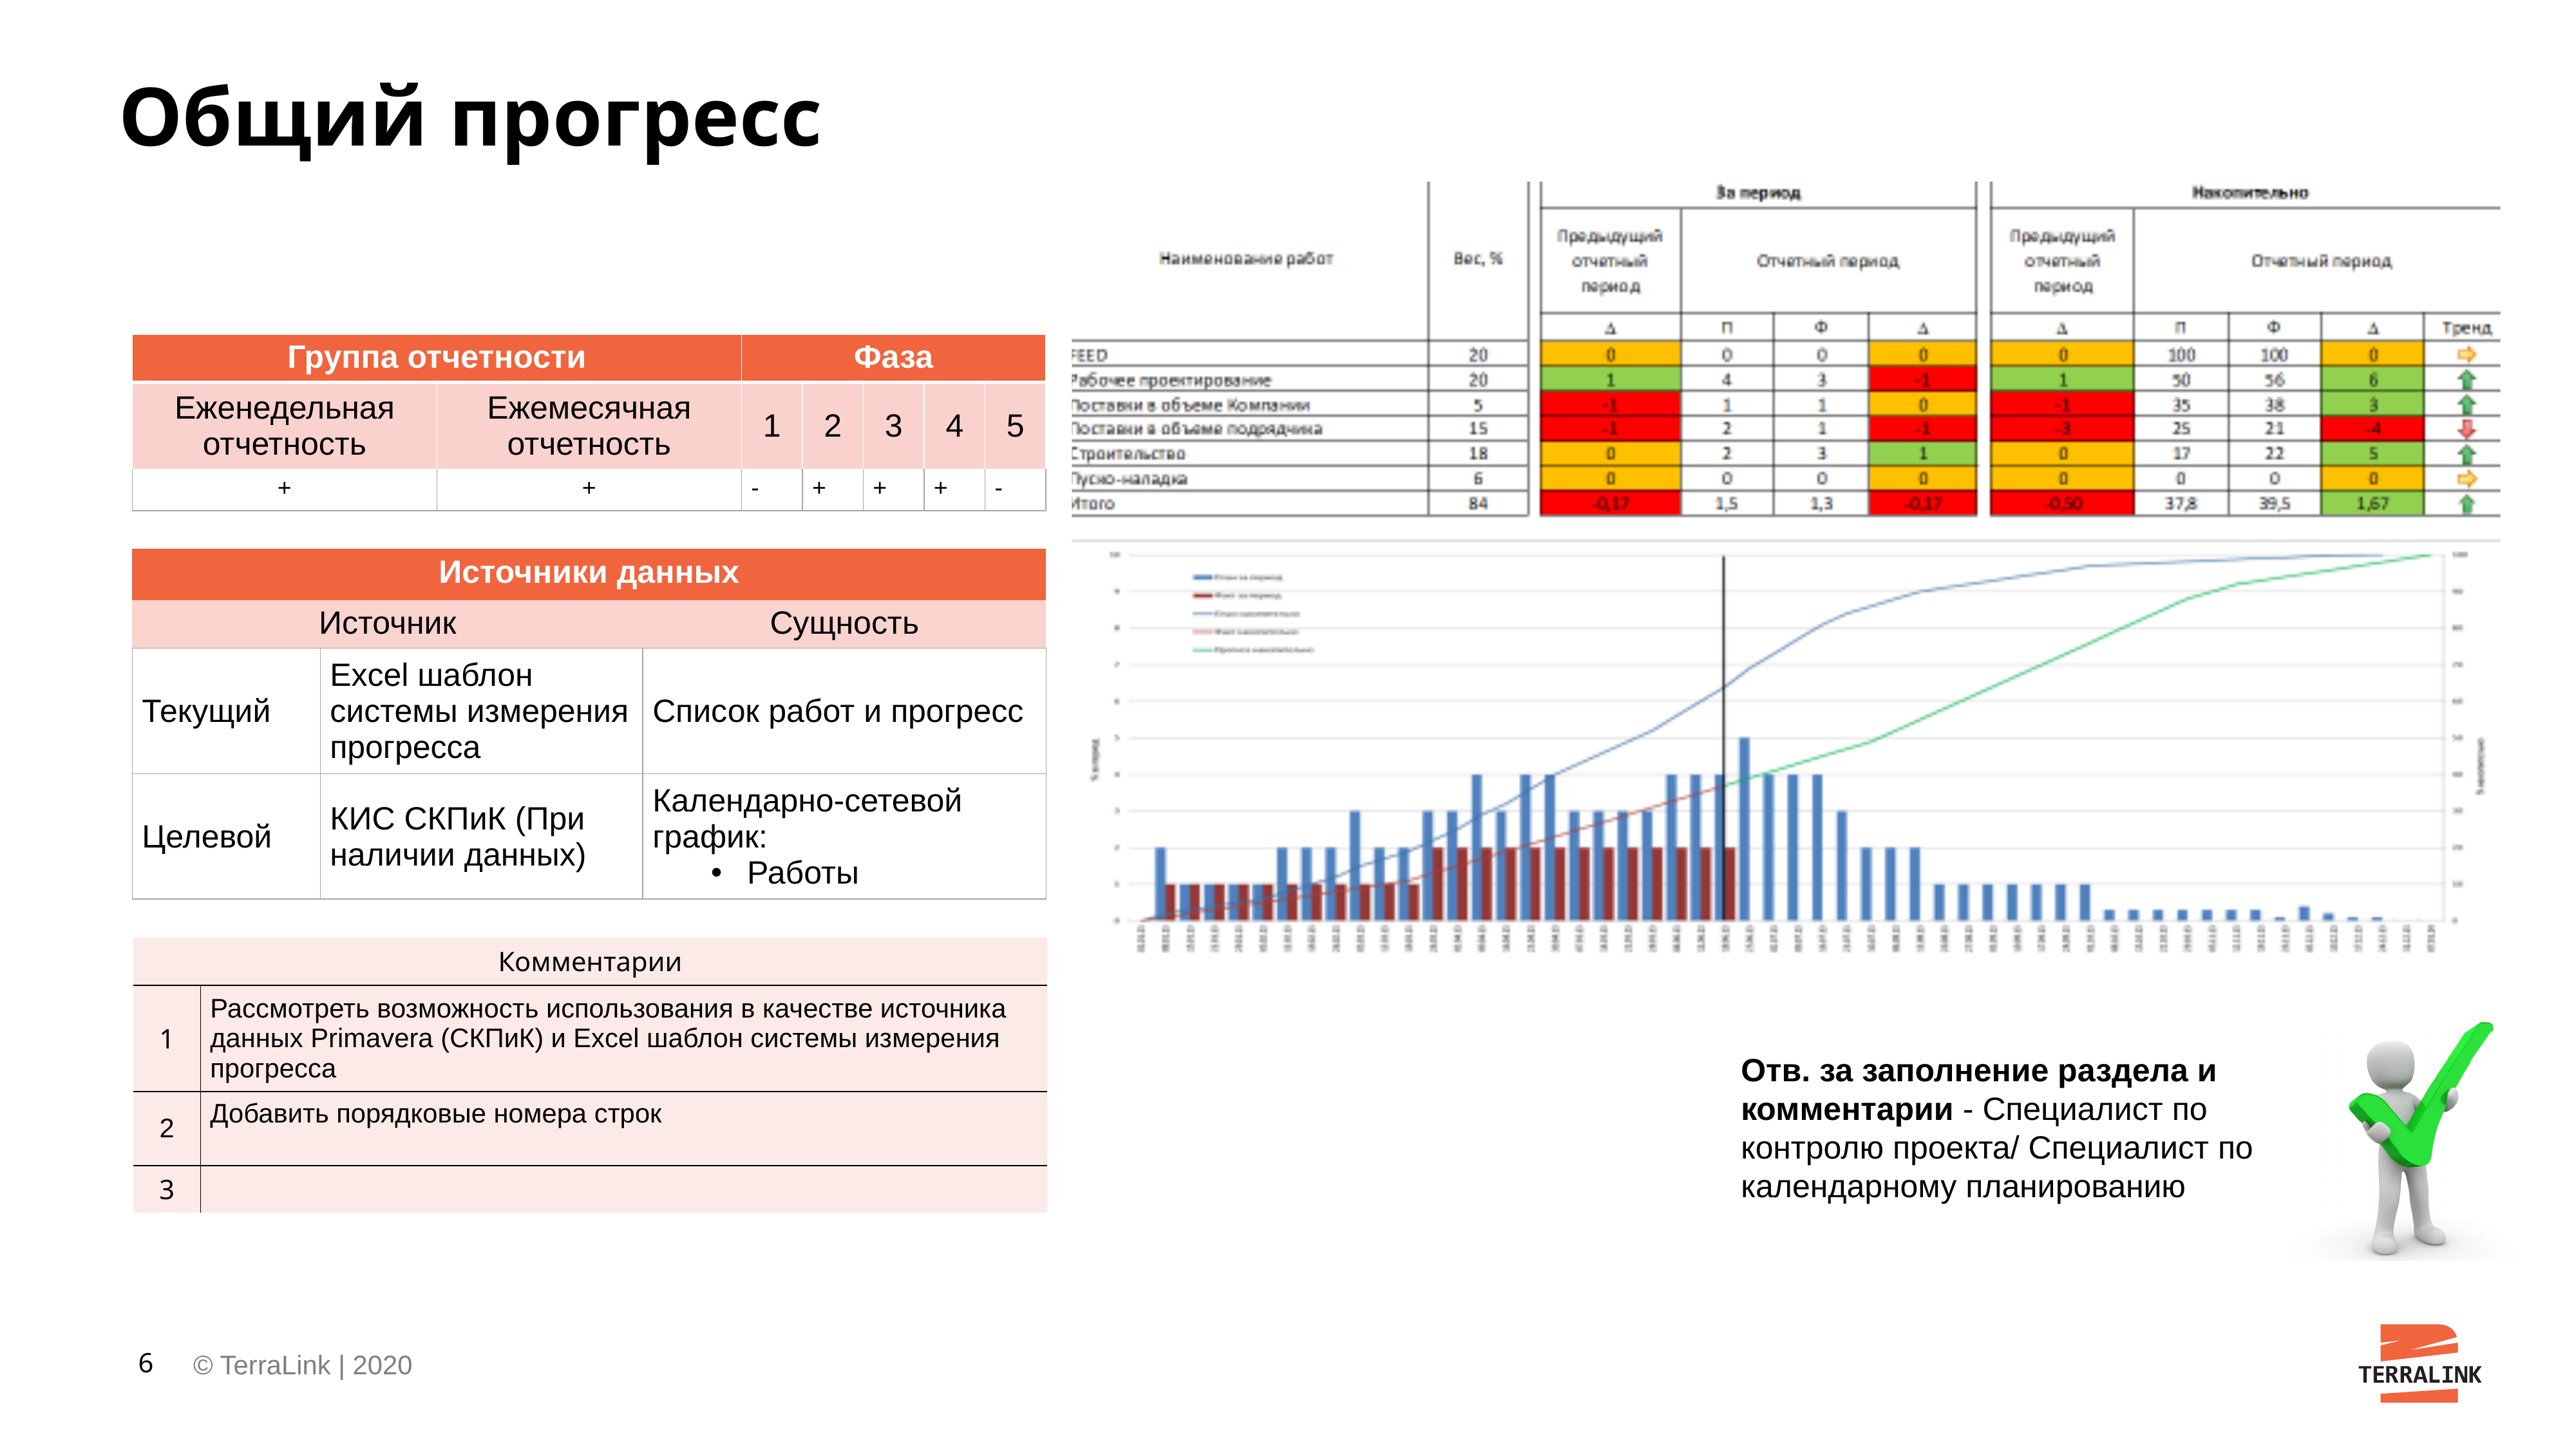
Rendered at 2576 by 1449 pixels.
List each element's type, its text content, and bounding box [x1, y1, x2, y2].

table_cell Добавить порядковые номера строк [201, 1092, 1047, 1165]
table_cell 2 [133, 1092, 200, 1165]
table_cell Целевой [133, 774, 320, 898]
title Общий прогресс [118, 79, 2458, 281]
table_cell 1 [133, 986, 200, 1091]
table_cell Текущий [133, 649, 320, 773]
table_cell Еженедельная отчетность [133, 384, 437, 469]
table_cell КИС СКПиК (При наличии данных) [321, 774, 642, 898]
table_cell 2 [803, 384, 863, 469]
table_header Комментарии [133, 938, 1047, 985]
table_cell 3 [864, 384, 923, 469]
table_cell - [742, 470, 802, 510]
table_cell 1 [742, 384, 802, 469]
table_cell 4 [925, 384, 985, 469]
table_cell Ежемесячная отчетность [437, 384, 741, 469]
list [1072, 182, 2501, 967]
table_header Группа отчетности [133, 335, 741, 381]
table_cell Календарно-сетевой график: Работы [643, 774, 1046, 898]
table_cell Рассмотреть возможность использования в качестве источника данных Primavera (СКПиК) и Excel шаблон системы измерения прогресса [201, 986, 1047, 1091]
table_cell - [985, 470, 1045, 510]
table_cell [201, 1166, 1047, 1213]
table_cell + [925, 470, 985, 510]
table_cell + [803, 470, 863, 510]
table_cell 5 [985, 384, 1045, 469]
table_cell + [864, 470, 923, 510]
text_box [1731, 1019, 2528, 1261]
table_cell + [133, 470, 437, 510]
table_cell Сущность [643, 600, 1046, 648]
table_header Фаза [742, 335, 1045, 381]
table_cell 3 [133, 1166, 200, 1213]
table_cell + [437, 470, 741, 510]
table_cell Источник [132, 600, 643, 648]
table_cell Excel шаблон системы измерения прогресса [321, 649, 642, 773]
table_header Источники данных [132, 549, 1046, 600]
table_cell Список работ и прогресс [643, 649, 1046, 773]
